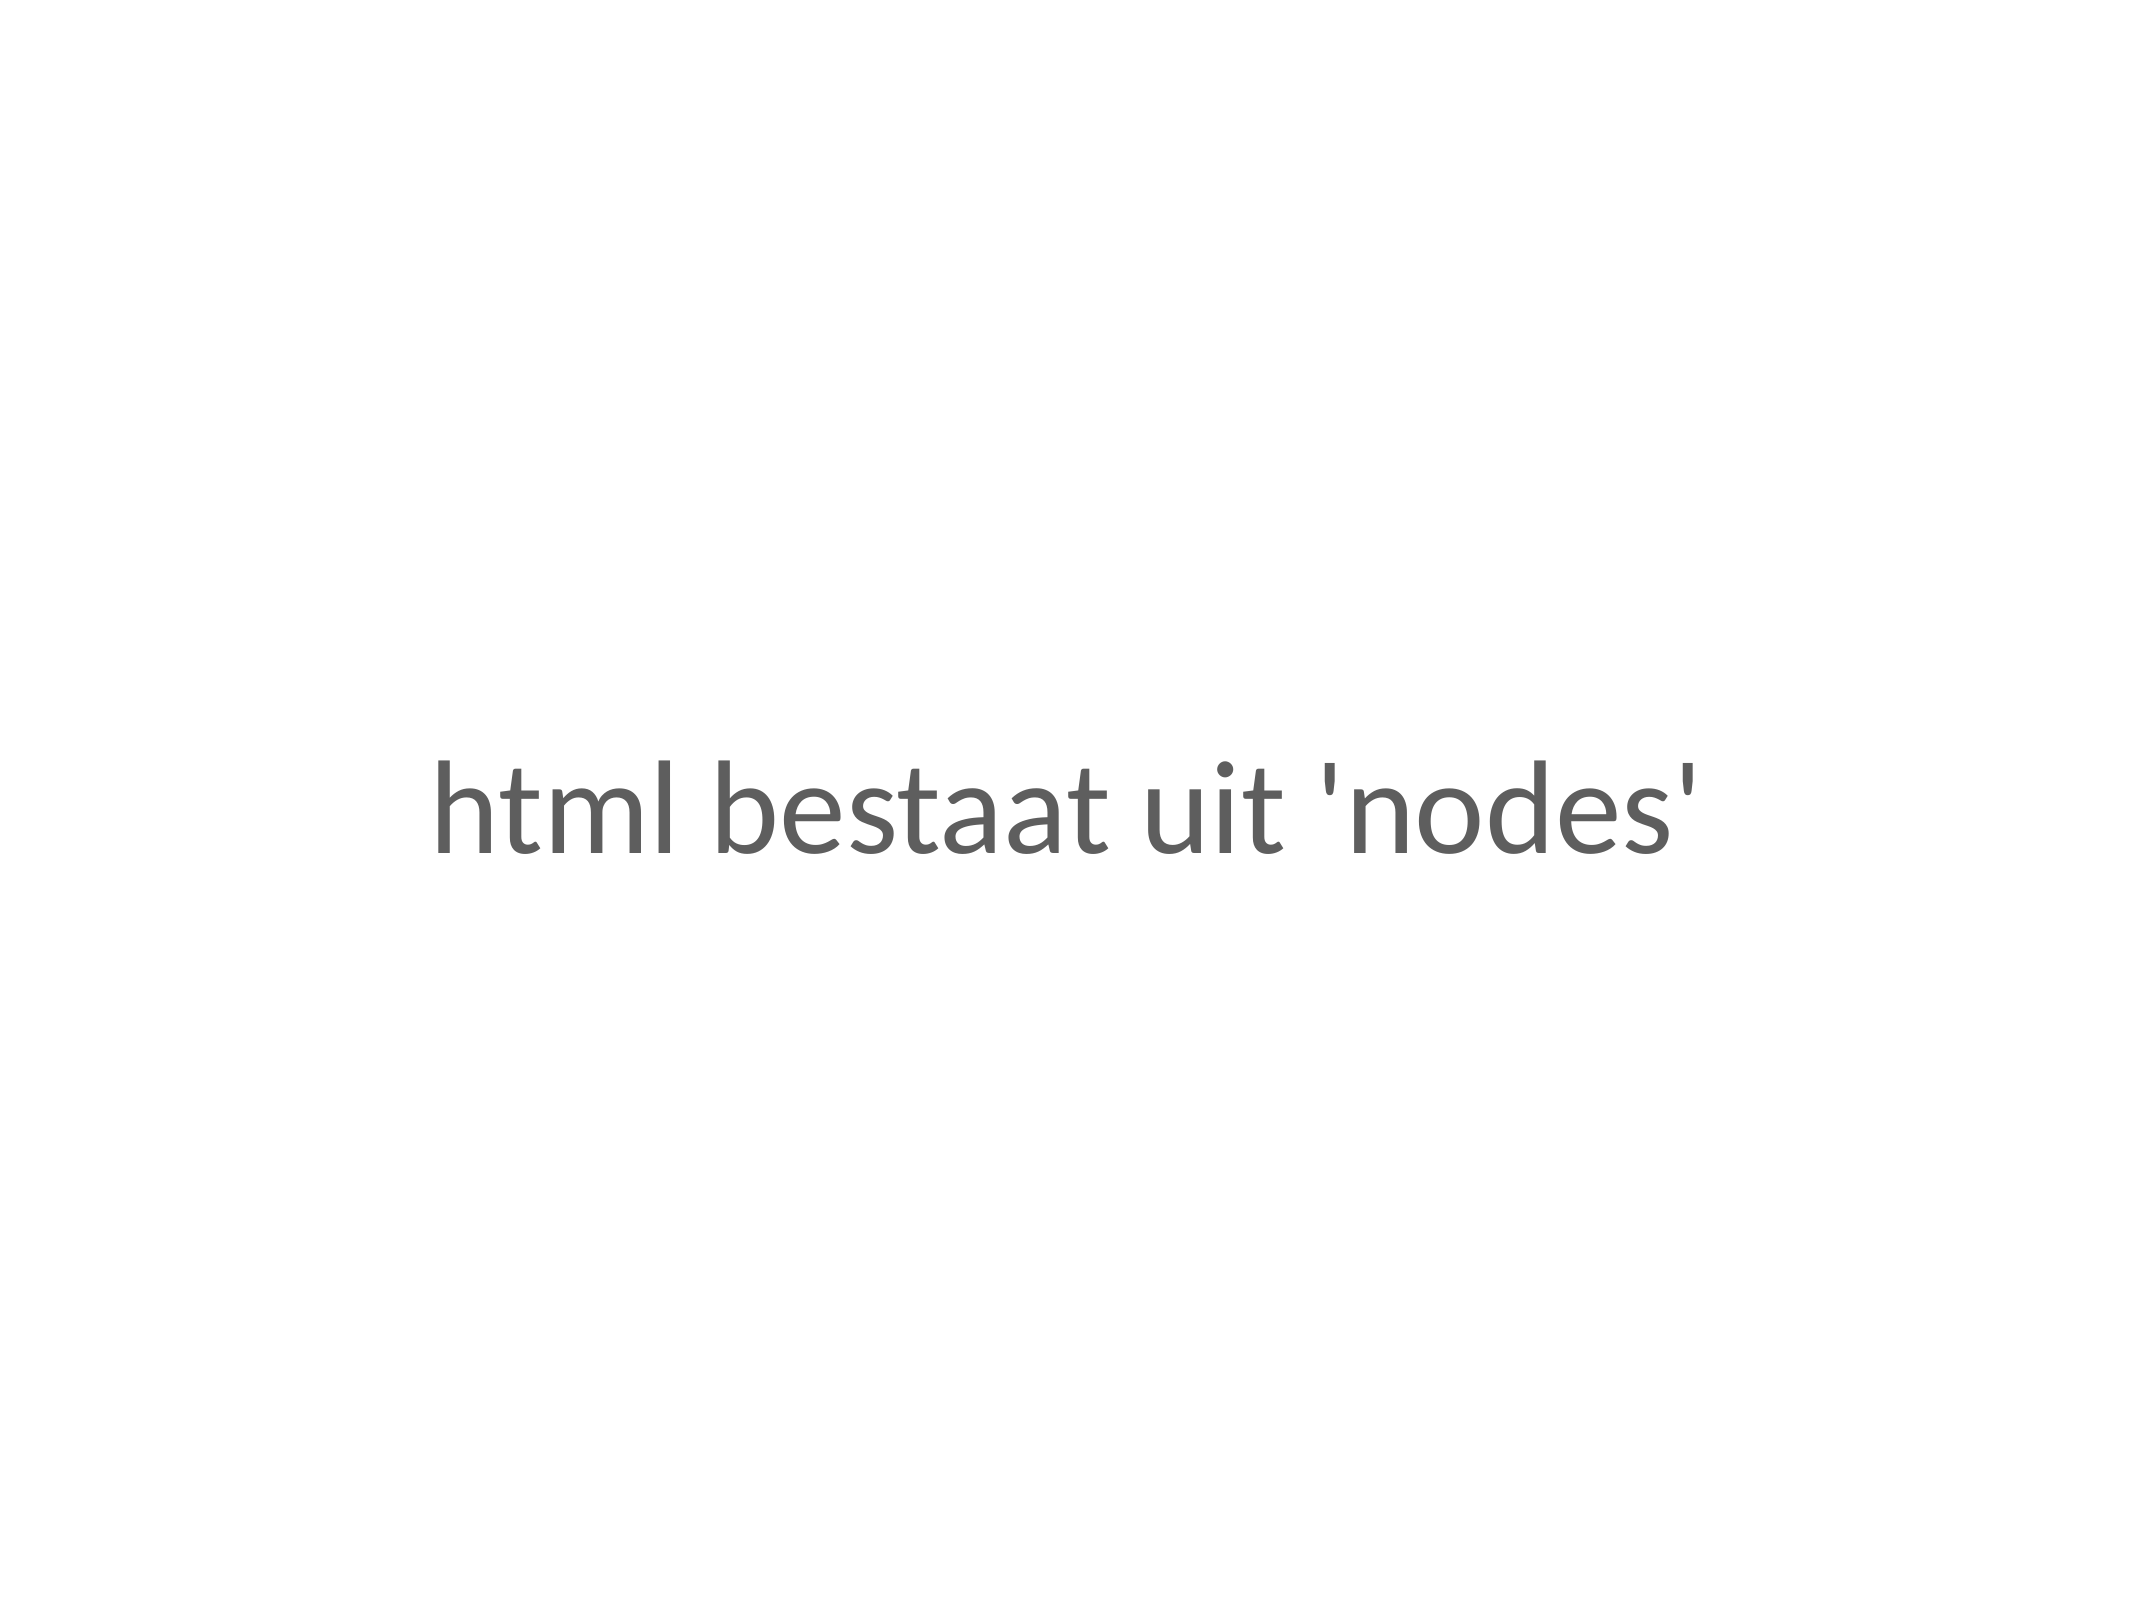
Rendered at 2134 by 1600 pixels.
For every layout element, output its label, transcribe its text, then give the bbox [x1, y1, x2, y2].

text_box html bestaat uit 'nodes' [92, 711, 2042, 889]
